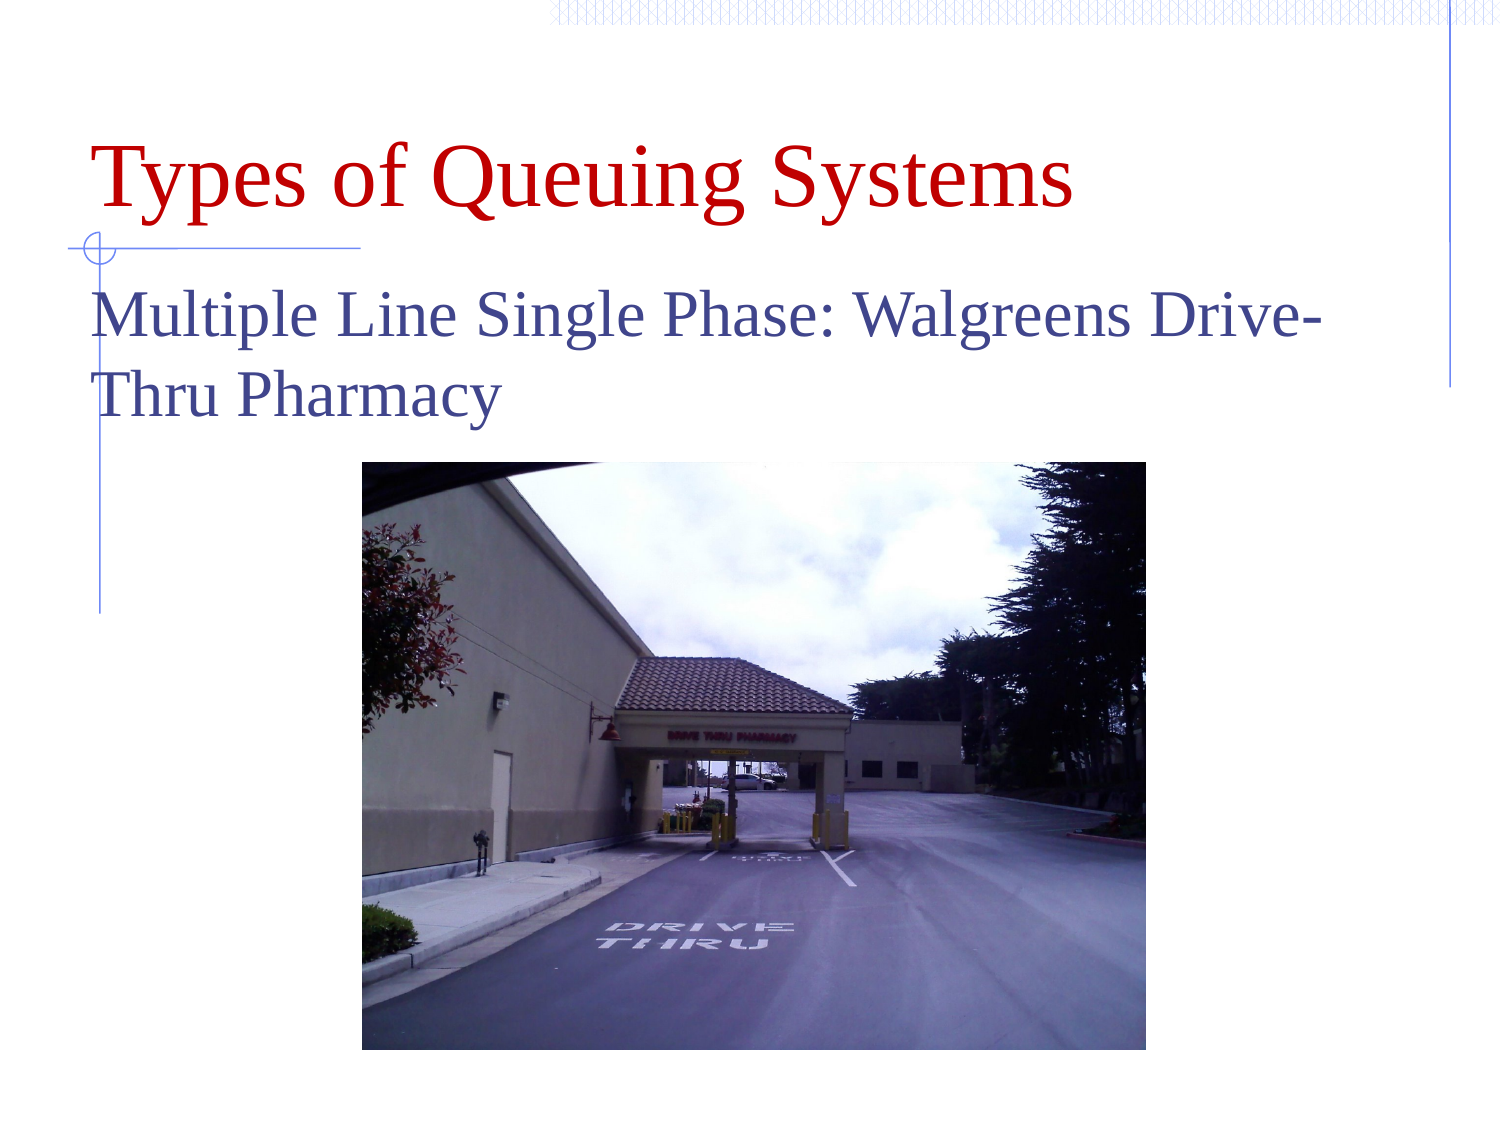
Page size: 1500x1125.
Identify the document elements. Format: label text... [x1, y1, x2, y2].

title Types of Queuing Systems [75, 45, 1426, 233]
picture [362, 462, 1146, 1051]
list Multiple Line Single Phase: Walgreens Drive-Thru Pharmacy [75, 262, 1425, 1000]
